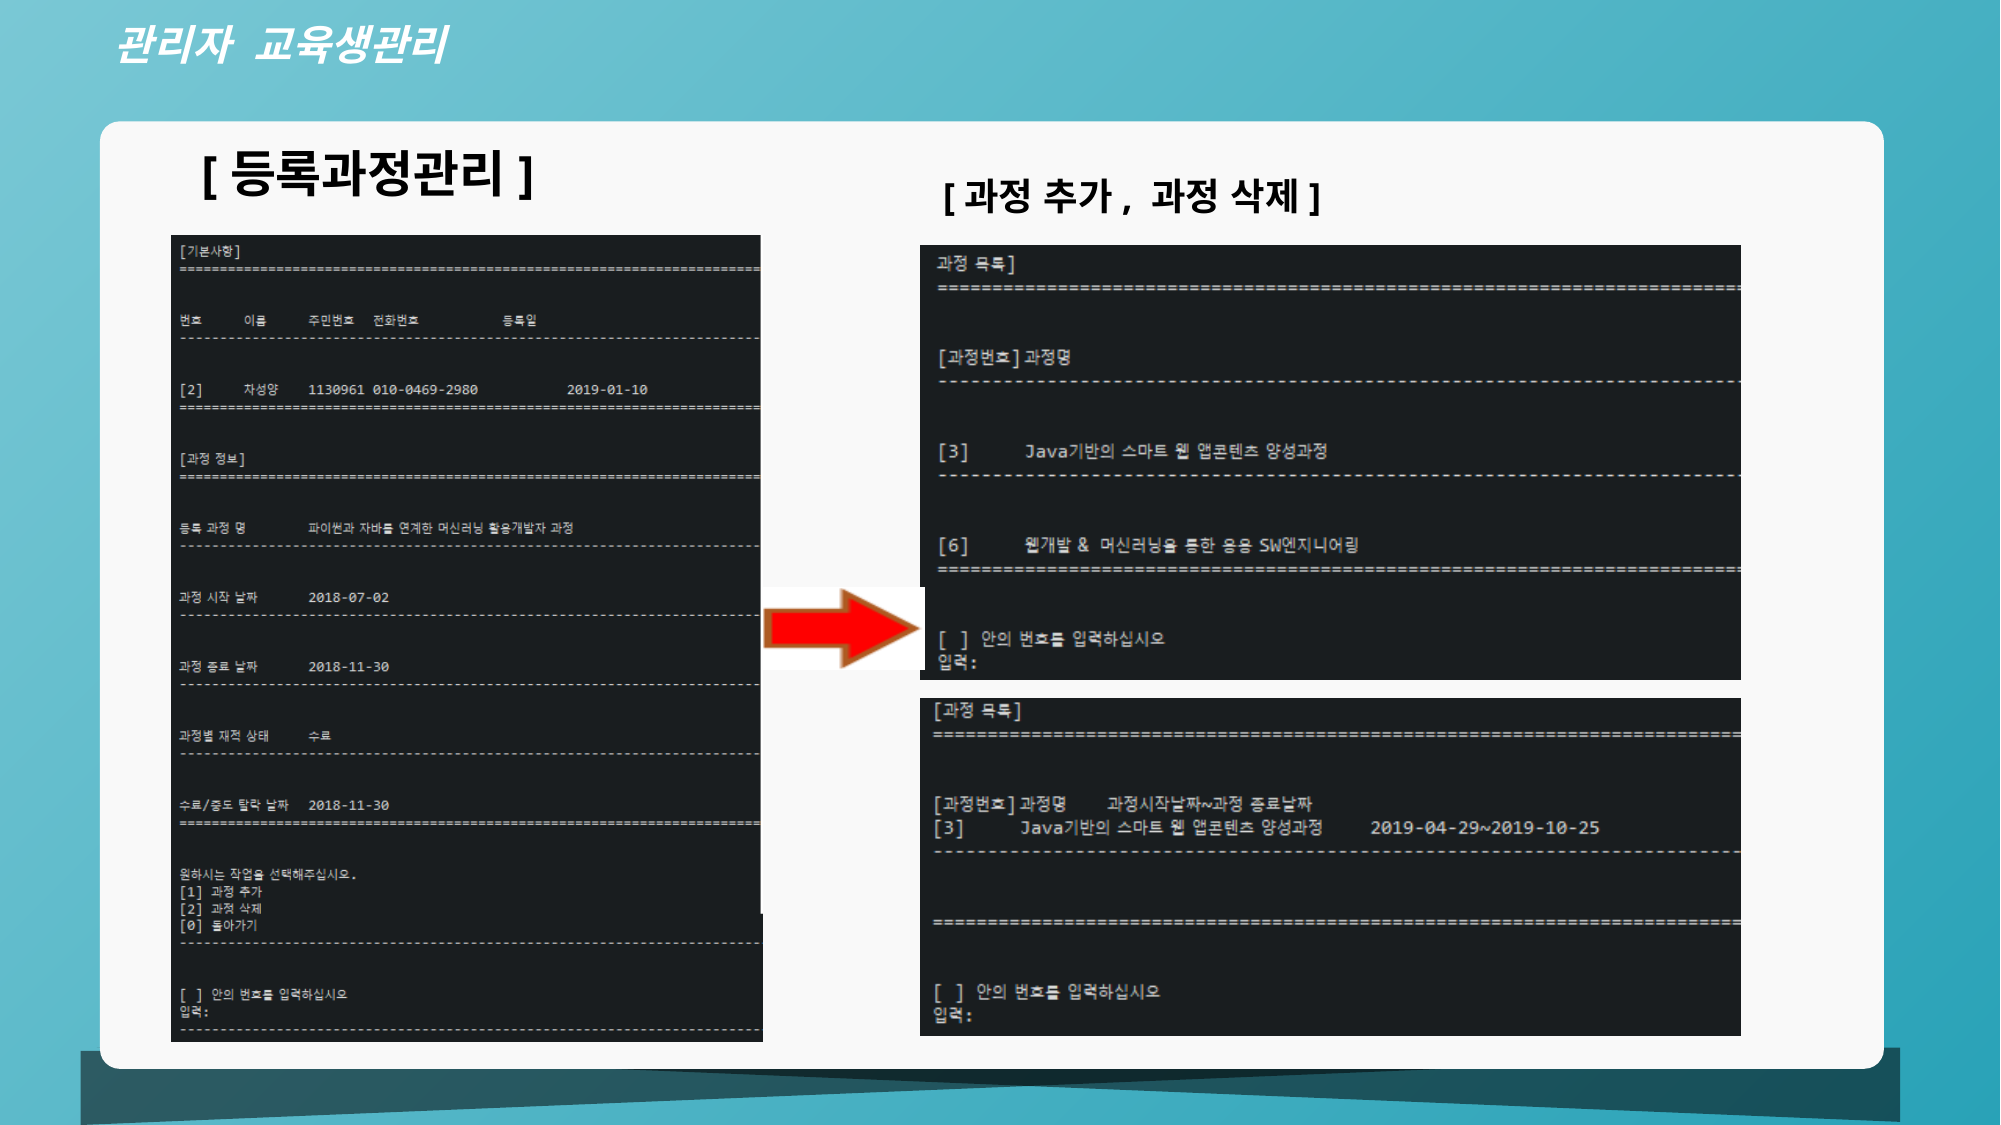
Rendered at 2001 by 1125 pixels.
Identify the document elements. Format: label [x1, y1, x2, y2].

text_box [80, 11, 1901, 1125]
picture [171, 235, 1741, 1042]
picture [919, 697, 1741, 1036]
